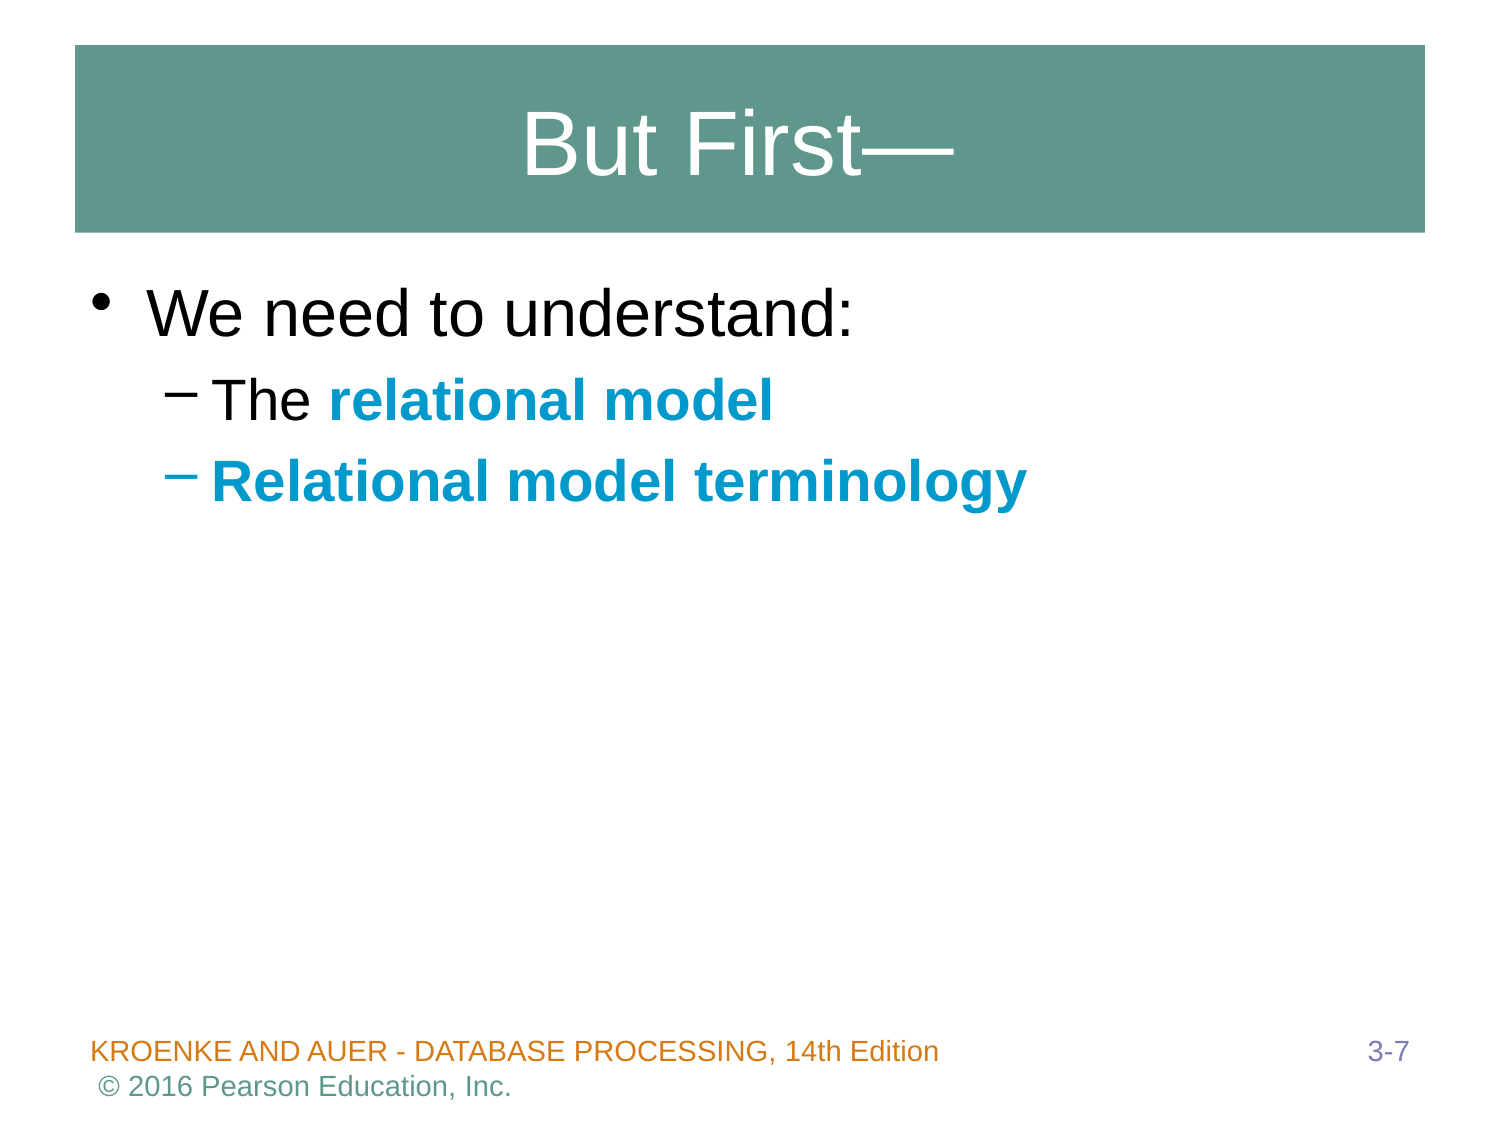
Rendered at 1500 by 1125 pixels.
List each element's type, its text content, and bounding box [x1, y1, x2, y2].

slide_number 3-7 [1074, 1024, 1426, 1103]
title But First— [74, 44, 1426, 233]
footer KROENKE AND AUER - DATABASE PROCESSING, 14th Edition © 2016 Pearson Education, Inc. [74, 1024, 963, 1104]
list We need to understand: The relational model Relational model terminology [74, 262, 1426, 1006]
